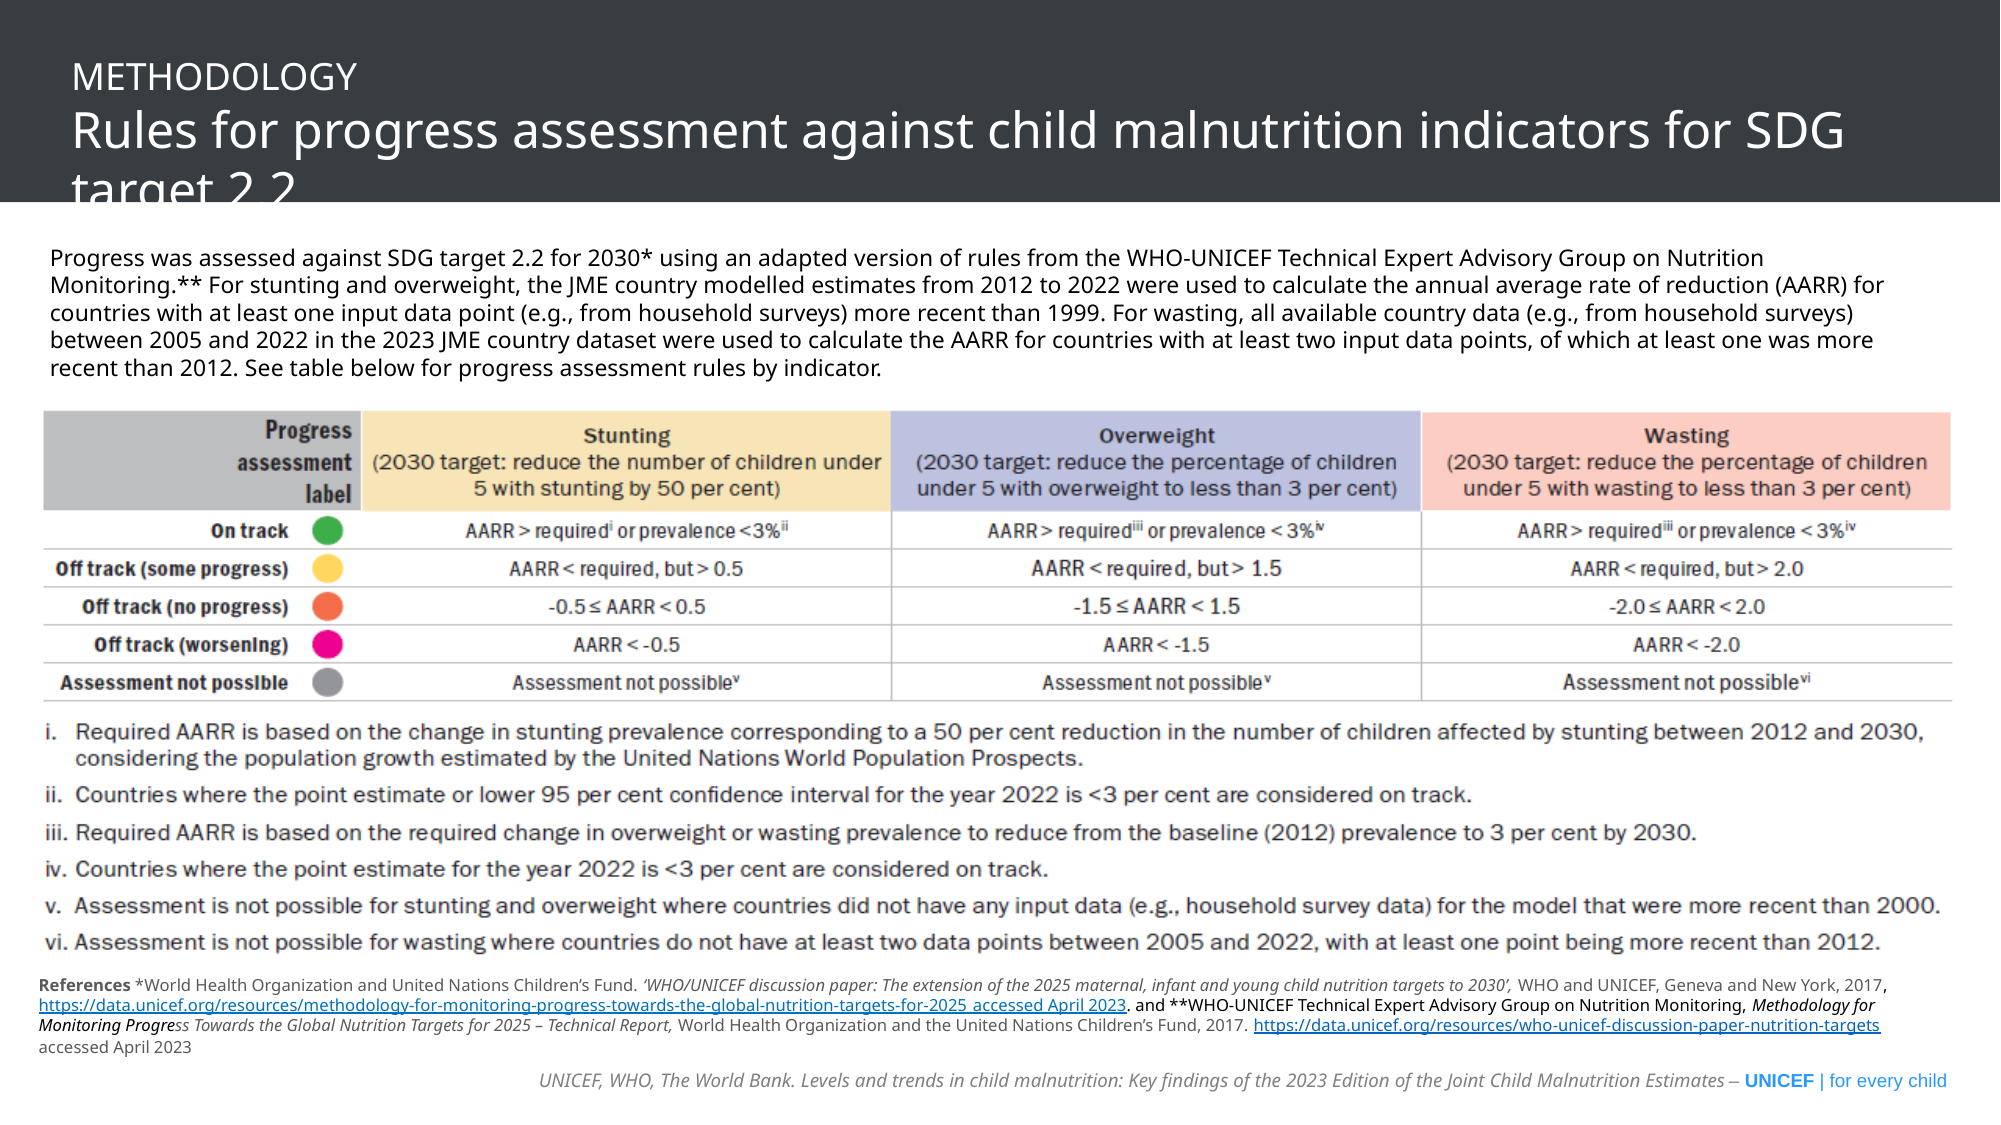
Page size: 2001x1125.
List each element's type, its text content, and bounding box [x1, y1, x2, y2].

text_box References *World Health Organization and United Nations Children’s Fund. ‘WHO/UNICEF discussion paper: The extension of the 2025 maternal, infant and young child nutrition targets to 2030’, WHO and UNICEF, Geneva and New York, 2017, https://data.unicef.org/resources/methodology-for-monitoring-progress-towards-the-global-nutrition-targets-for-2025 accessed April 2023. and **WHO-UNICEF Technical Expert Advisory Group on Nutrition Monitoring, Methodology for Monitoring Progress Towards the Global Nutrition Targets for 2025 – Technical Report, World Health Organization and the United Nations Children’s Fund, 2017. https://data.unicef.org/resources/who-unicef-discussion-paper-nutrition-targets accessed April 2023 [23, 966, 1923, 1085]
text_box [0, 0, 2000, 203]
text_box Progress was assessed against SDG target 2.2 for 2030* using an adapted version of rules from the WHO-UNICEF Technical Expert Advisory Group on Nutrition Monitoring.** For stunting and overweight, the JME country modelled estimates from 2012 to 2022 were used to calculate the annual average rate of reduction (AARR) for countries with at least one input data point (e.g., from household surveys) more recent than 1999. For wasting, all available country data (e.g., from household surveys) between 2005 and 2022 in the 2023 JME country dataset were used to calculate the AARR for countries with at least two input data points, of which at least one was more recent than 2012. See table below for progress assessment rules by indicator. [34, 235, 1923, 389]
picture [36, 398, 1965, 956]
text_box METHODOLOGY Rules for progress assessment against child malnutrition indicators for SDG target 2.2 [56, 45, 1944, 226]
